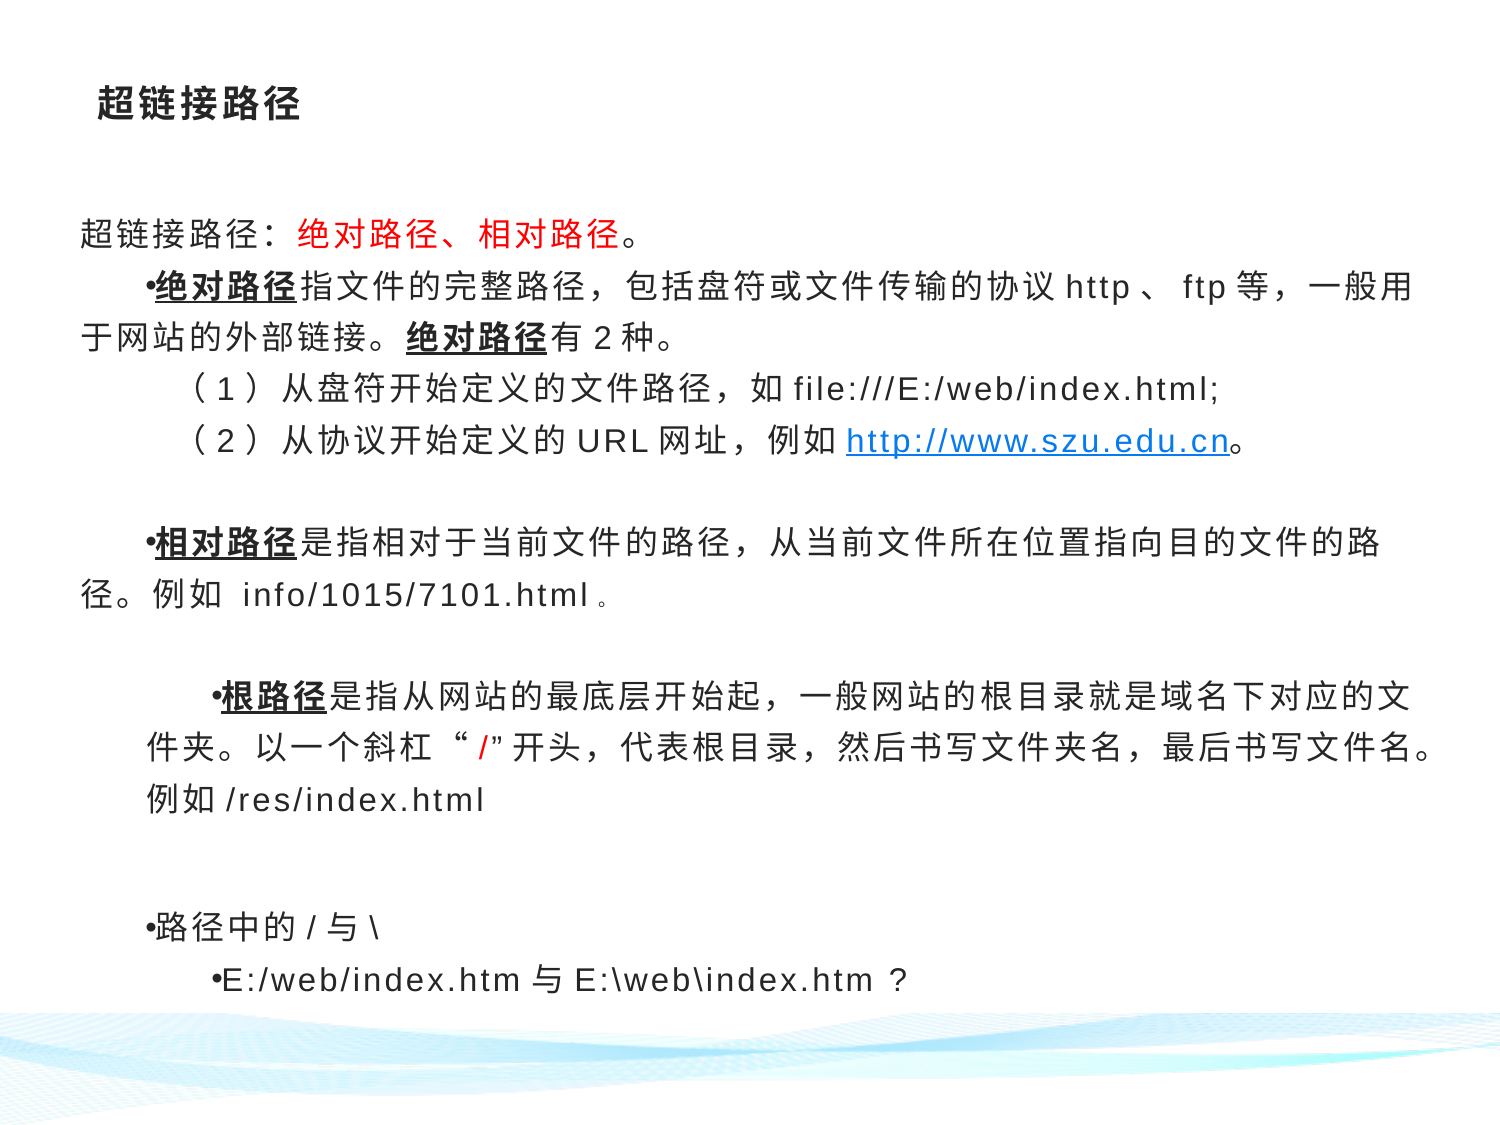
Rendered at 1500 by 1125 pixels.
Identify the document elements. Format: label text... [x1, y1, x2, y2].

picture [0, 1013, 1500, 1125]
list 超链接路径：绝对路径、相对路径。 绝对路径指文件的完整路径，包括盘符或文件传输的协议http、ftp等，一般用于网站的外部链接。绝对路径有2种。 （1）从盘符开始定义的文件路径，如file:///E:/web/index.html; （2）从协议开始定义的URL网址，例如http://www.szu.edu.cn。 相对路径是指相对于当前文件的路径，从当前文件所在位置指向目的文件的路径。例如 info/1015/7101.html。 根路径是指从网站的最底层开始起，一般网站的根目录就是域名下对应的文件夹。以一个斜杠“/”开头，代表根目录，然后书写文件夹名，最后书写文件名。例如/res/index.html 路径中的/与\ E:/web/index.htm与E:\web\index.htm ? [66, 194, 1434, 1013]
title 超链接路径 [82, 72, 1418, 146]
